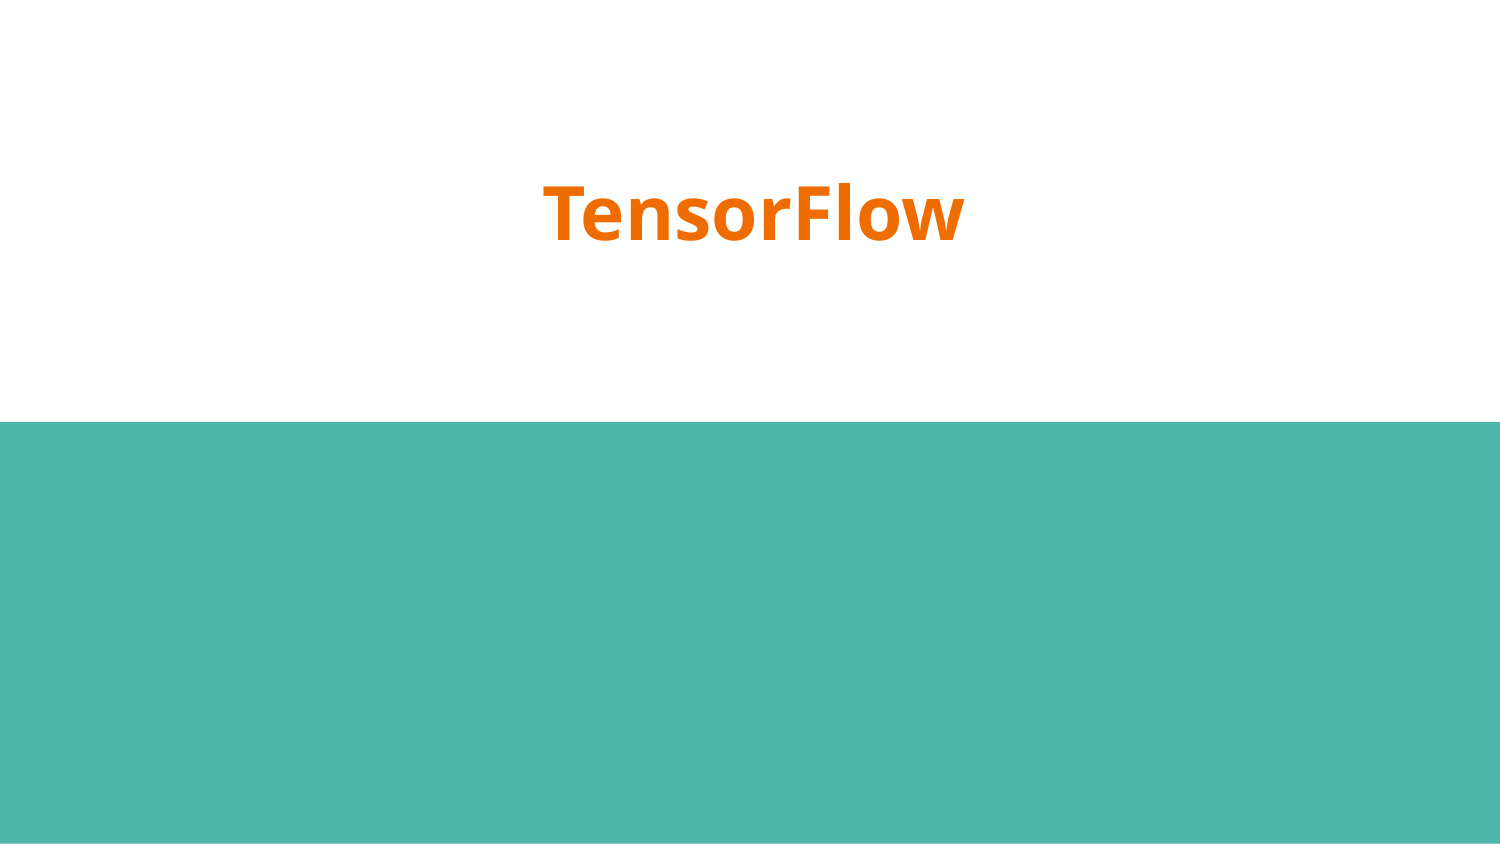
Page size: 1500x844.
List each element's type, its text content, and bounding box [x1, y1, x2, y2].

title TensorFlow [51, 133, 1458, 289]
